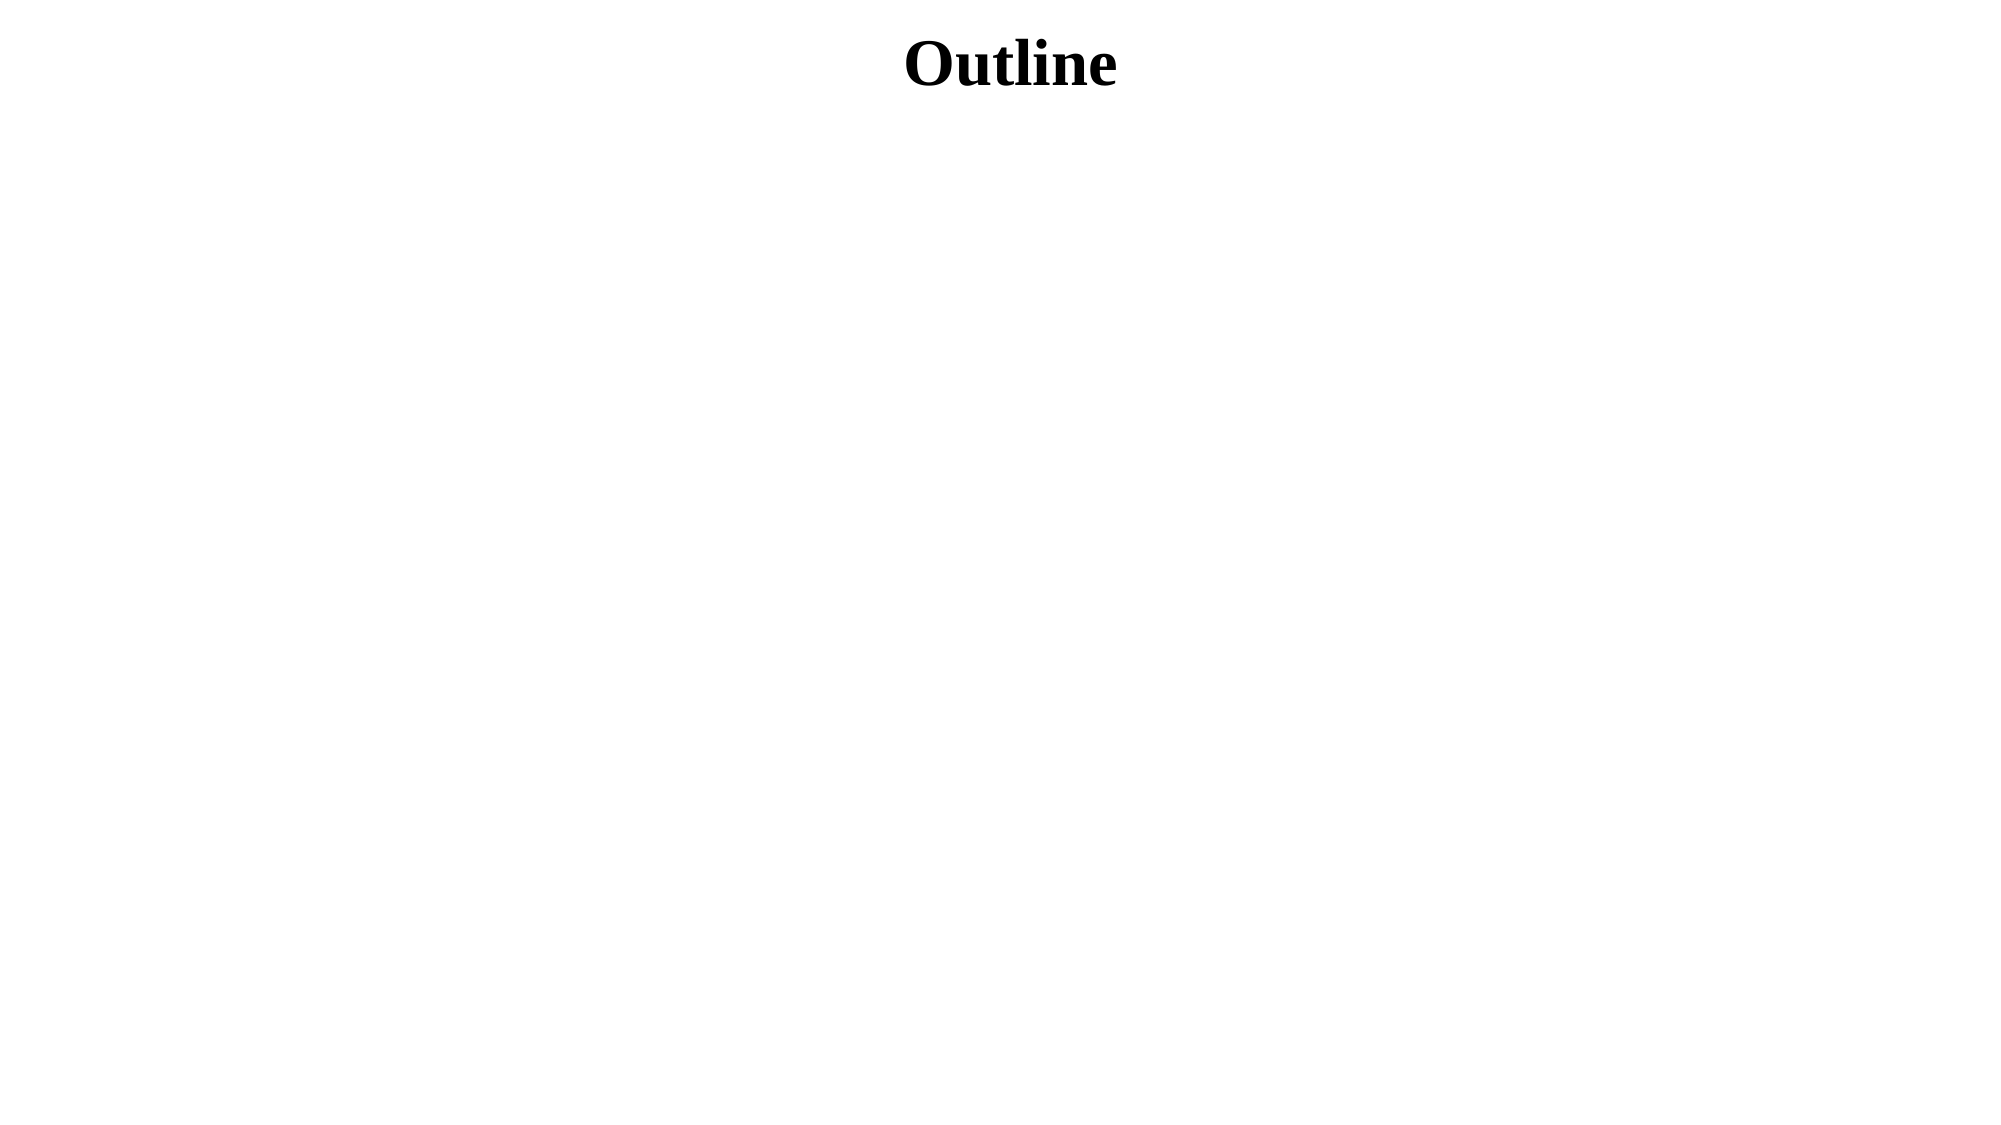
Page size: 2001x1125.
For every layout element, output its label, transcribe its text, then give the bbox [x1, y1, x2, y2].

title Outline [148, 0, 1874, 128]
